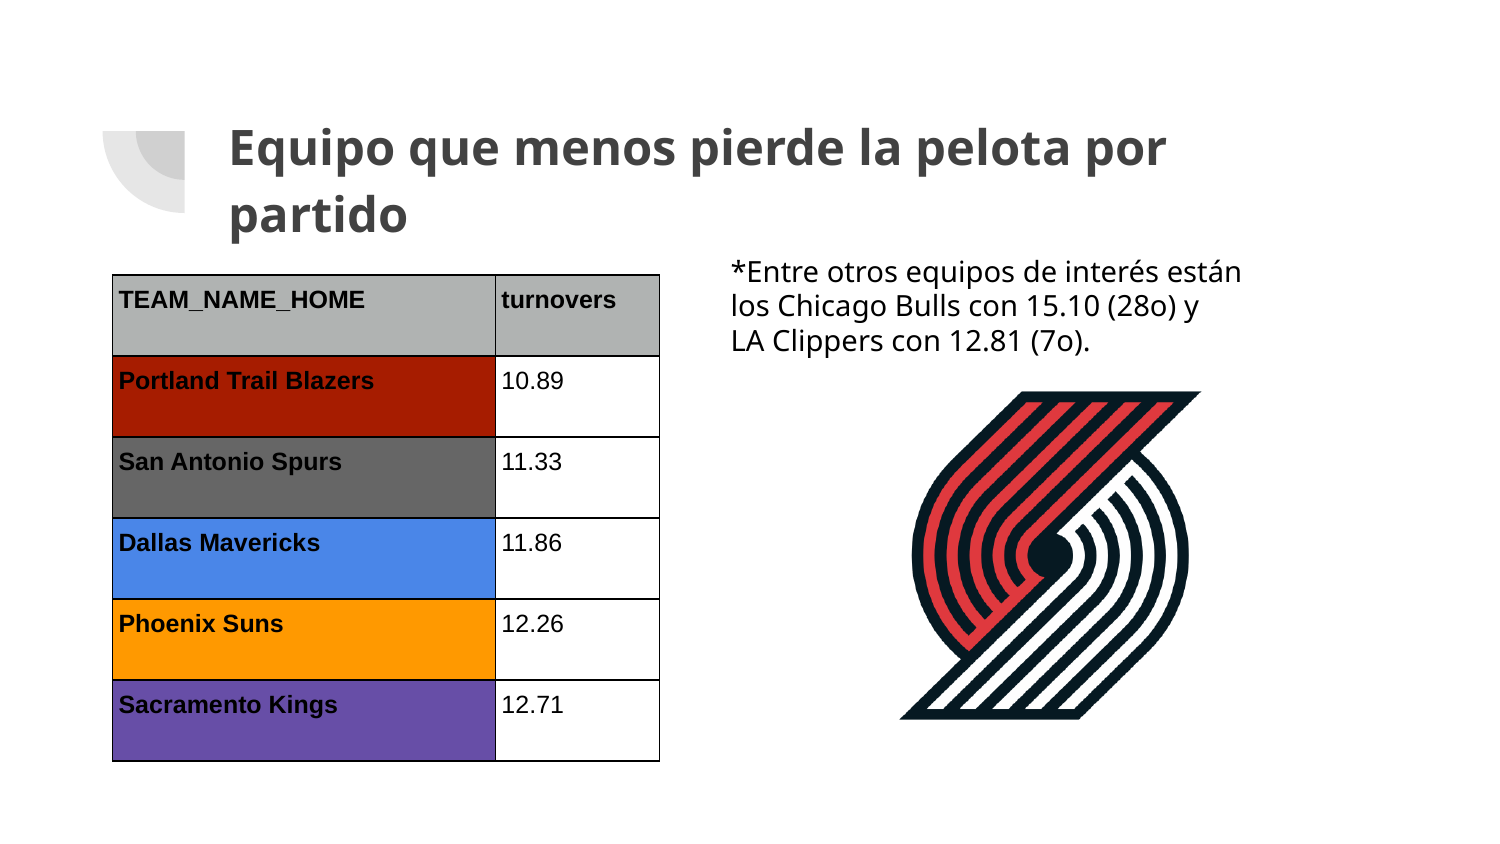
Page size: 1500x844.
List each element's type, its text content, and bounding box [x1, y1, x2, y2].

text_box *Entre otros equipos de interés están los Chicago Bulls con 15.10 (28o) y LA Clippers con 12.81 (7o). [715, 237, 1283, 373]
table_cell 12.71 [496, 681, 659, 760]
table_cell 11.86 [496, 519, 659, 598]
table_cell San Antonio Spurs [113, 438, 495, 517]
title Equipo que menos pierde la pelota por partido [213, 98, 1368, 263]
table_cell 12.26 [496, 600, 659, 679]
table_cell 11.33 [496, 438, 659, 517]
picture [871, 373, 1233, 735]
table_cell Dallas Mavericks [113, 519, 495, 598]
table_cell 10.89 [496, 357, 659, 436]
table_cell Portland Trail Blazers [113, 357, 495, 436]
table_cell Phoenix Suns [113, 600, 495, 679]
table_cell Sacramento Kings [113, 681, 495, 760]
table_header TEAM_NAME_HOME [113, 276, 495, 355]
table_header turnovers [496, 276, 659, 355]
